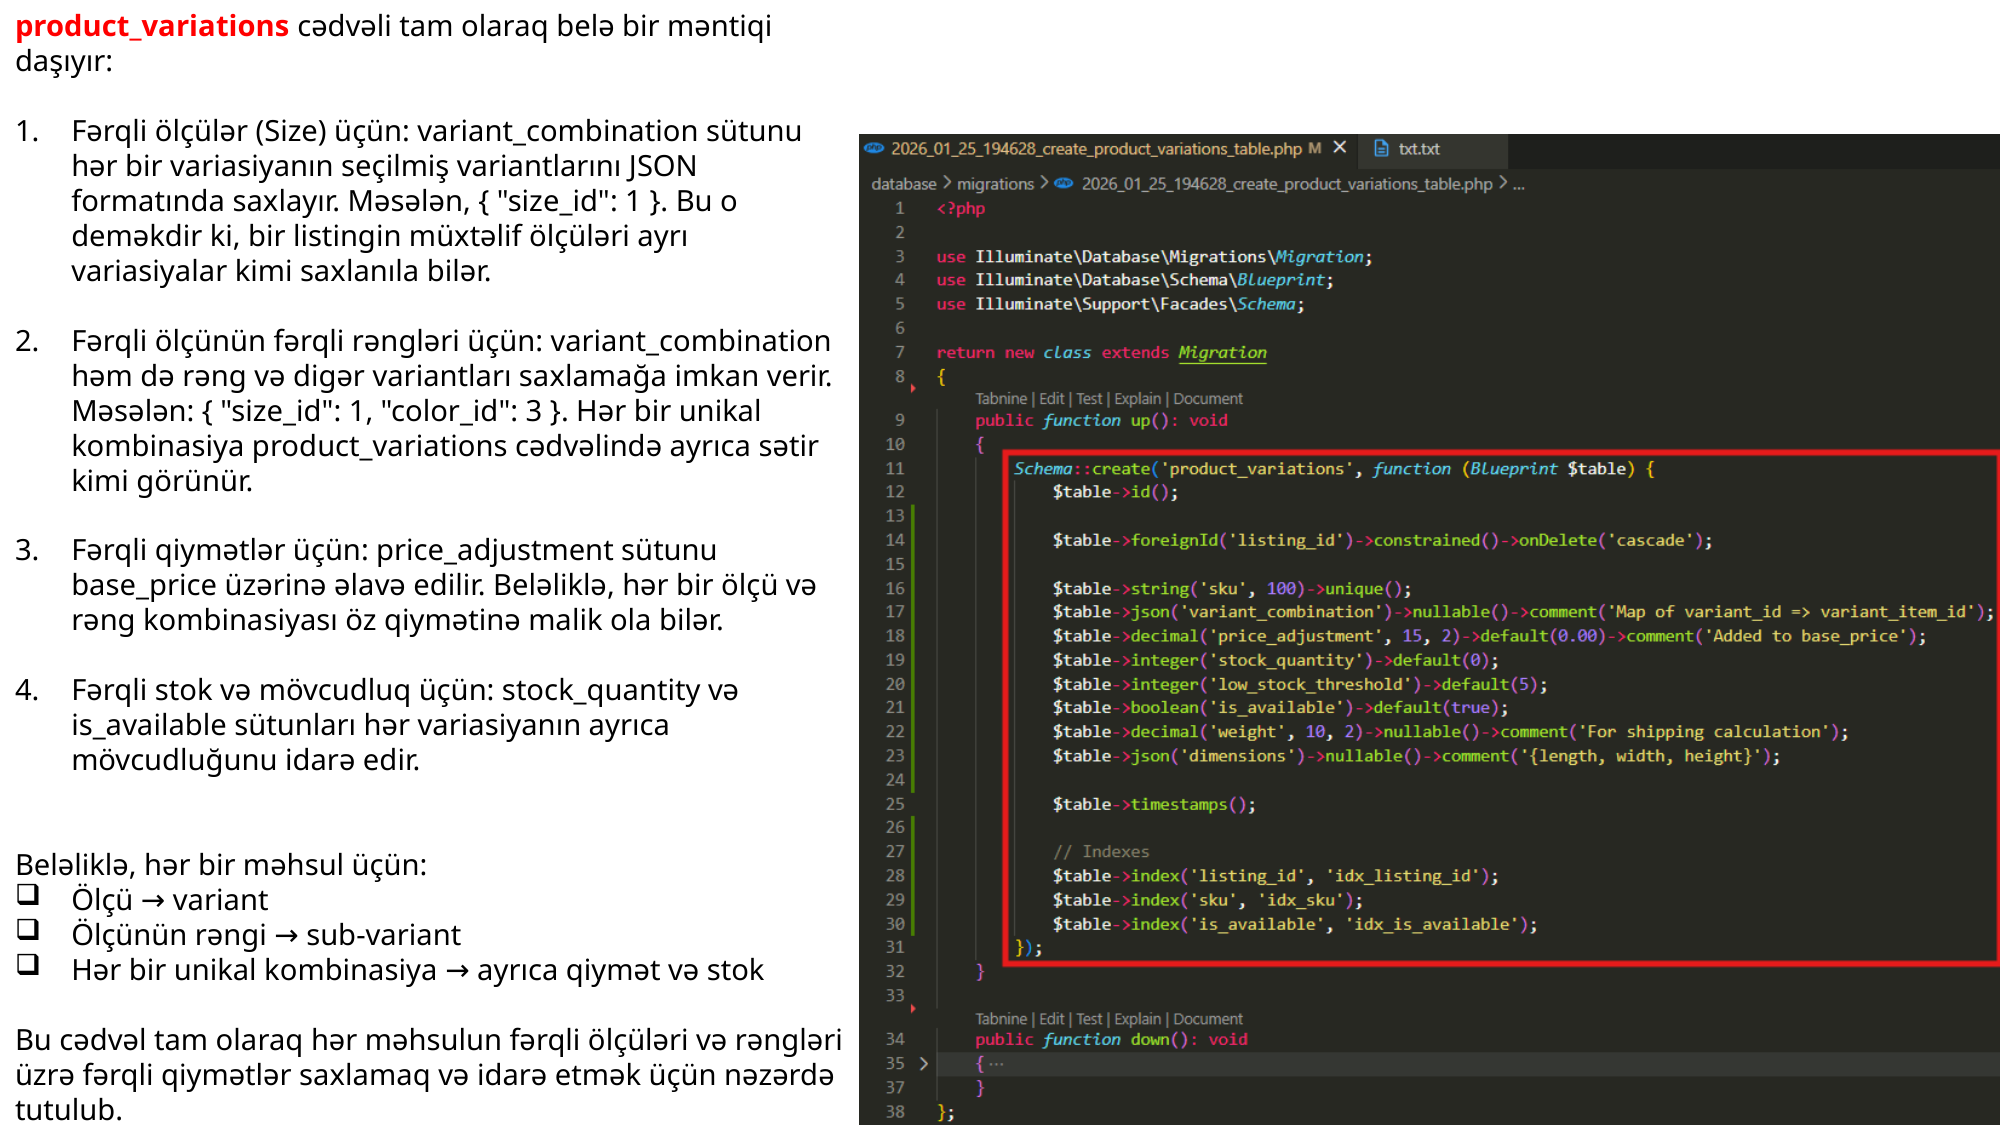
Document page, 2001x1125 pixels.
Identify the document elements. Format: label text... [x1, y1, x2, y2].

picture [859, 134, 2000, 1125]
text_box product_variations cədvəli tam olaraq belə bir məntiqi daşıyır: Fərqli ölçülər (Size) üçün: variant_combination sütunu hər bir variasiyanın seçilmiş variantlarını JSON formatında saxlayır. Məsələn, { "size_id": 1 }. Bu o deməkdir ki, bir listingin müxtəlif ölçüləri ayrı variasiyalar kimi saxlanıla bilər. Fərqli ölçünün fərqli rəngləri üçün: variant_combination həm də rəng və digər variantları saxlamağa imkan verir. Məsələn: { "size_id": 1, "color_id": 3 }. Hər bir unikal kombinasiya product_variations cədvəlində ayrıca sətir kimi görünür. Fərqli qiymətlər üçün: price_adjustment sütunu base_price üzərinə əlavə edilir. Beləliklə, hər bir ölçü və rəng kombinasiyası öz qiymətinə malik ola bilər. Fərqli stok və mövcudluq üçün: stock_quantity və is_available sütunları hər variasiyanın ayrıca mövcudluğunu idarə edir. Beləliklə, hər bir məhsul üçün: Ölçü → variant Ölçünün rəngi → sub-variant Hər bir unikal kombinasiya → ayrıca qiymət və stok Bu cədvəl tam olaraq hər məhsulun fərqli ölçüləri və rəngləri üzrə fərqli qiymətlər saxlamaq və idarə etmək üçün nəzərdə tutulub. [0, 0, 860, 1125]
